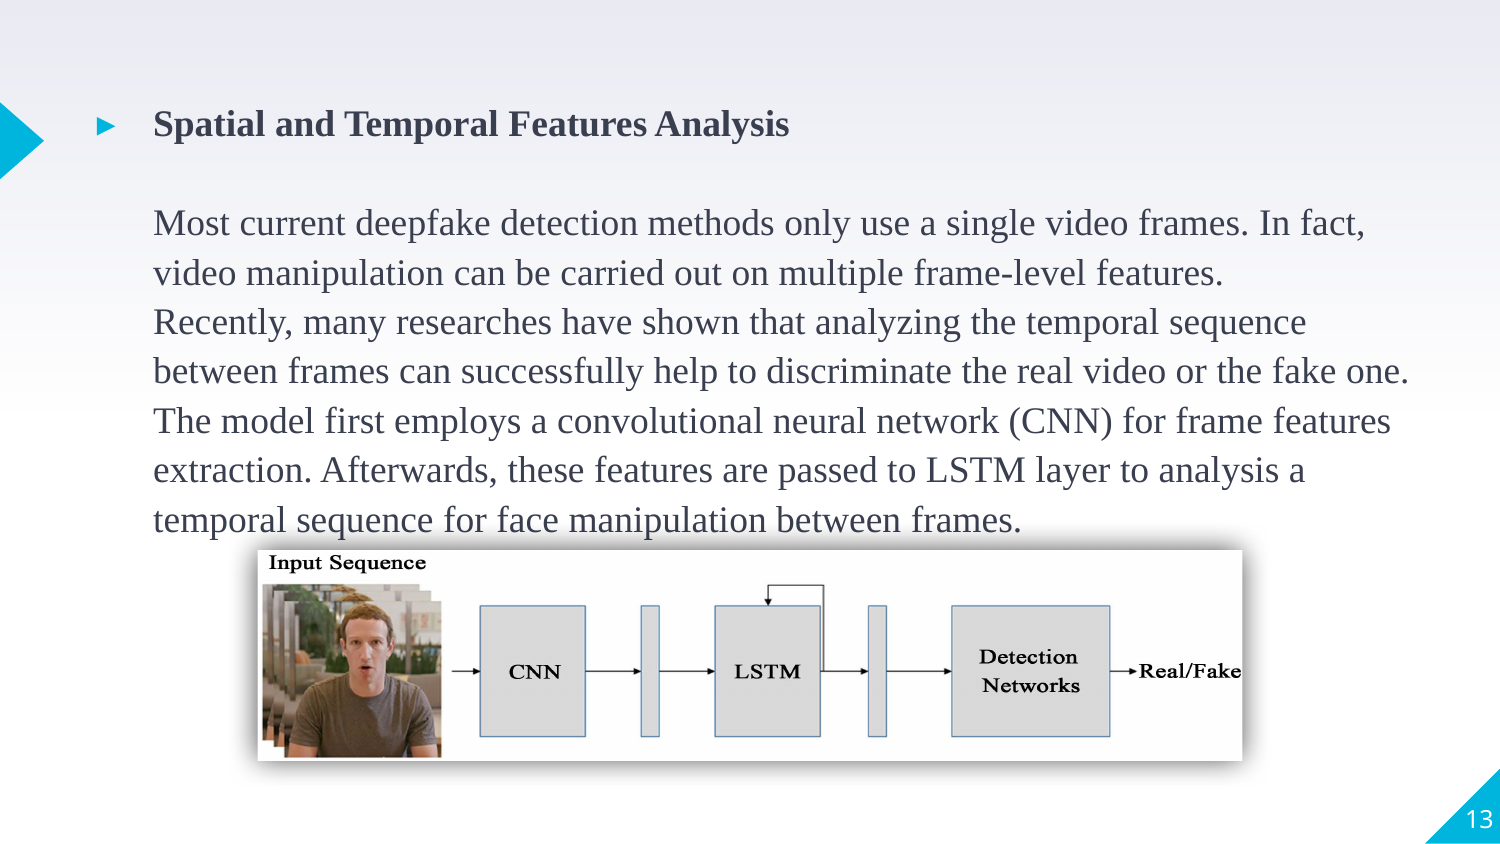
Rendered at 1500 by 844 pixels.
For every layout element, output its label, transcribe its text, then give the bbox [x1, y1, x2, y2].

picture [257, 550, 1243, 761]
list Spatial and Temporal Features Analysis Most current deepfake detection methods only use a single video frames. In fact, video manipulation can be carried out on multiple frame-level features. Recently, many researches have shown that analyzing the temporal sequence between frames can successfully help to discriminate the real video or the fake one. The model first employs a convolutional neural network (CNN) for frame features extraction. Afterwards, these features are passed to LSTM layer to analysis a temporal sequence for face manipulation between frames. [78, 94, 1422, 750]
slide_number 13 [1418, 760, 1494, 838]
